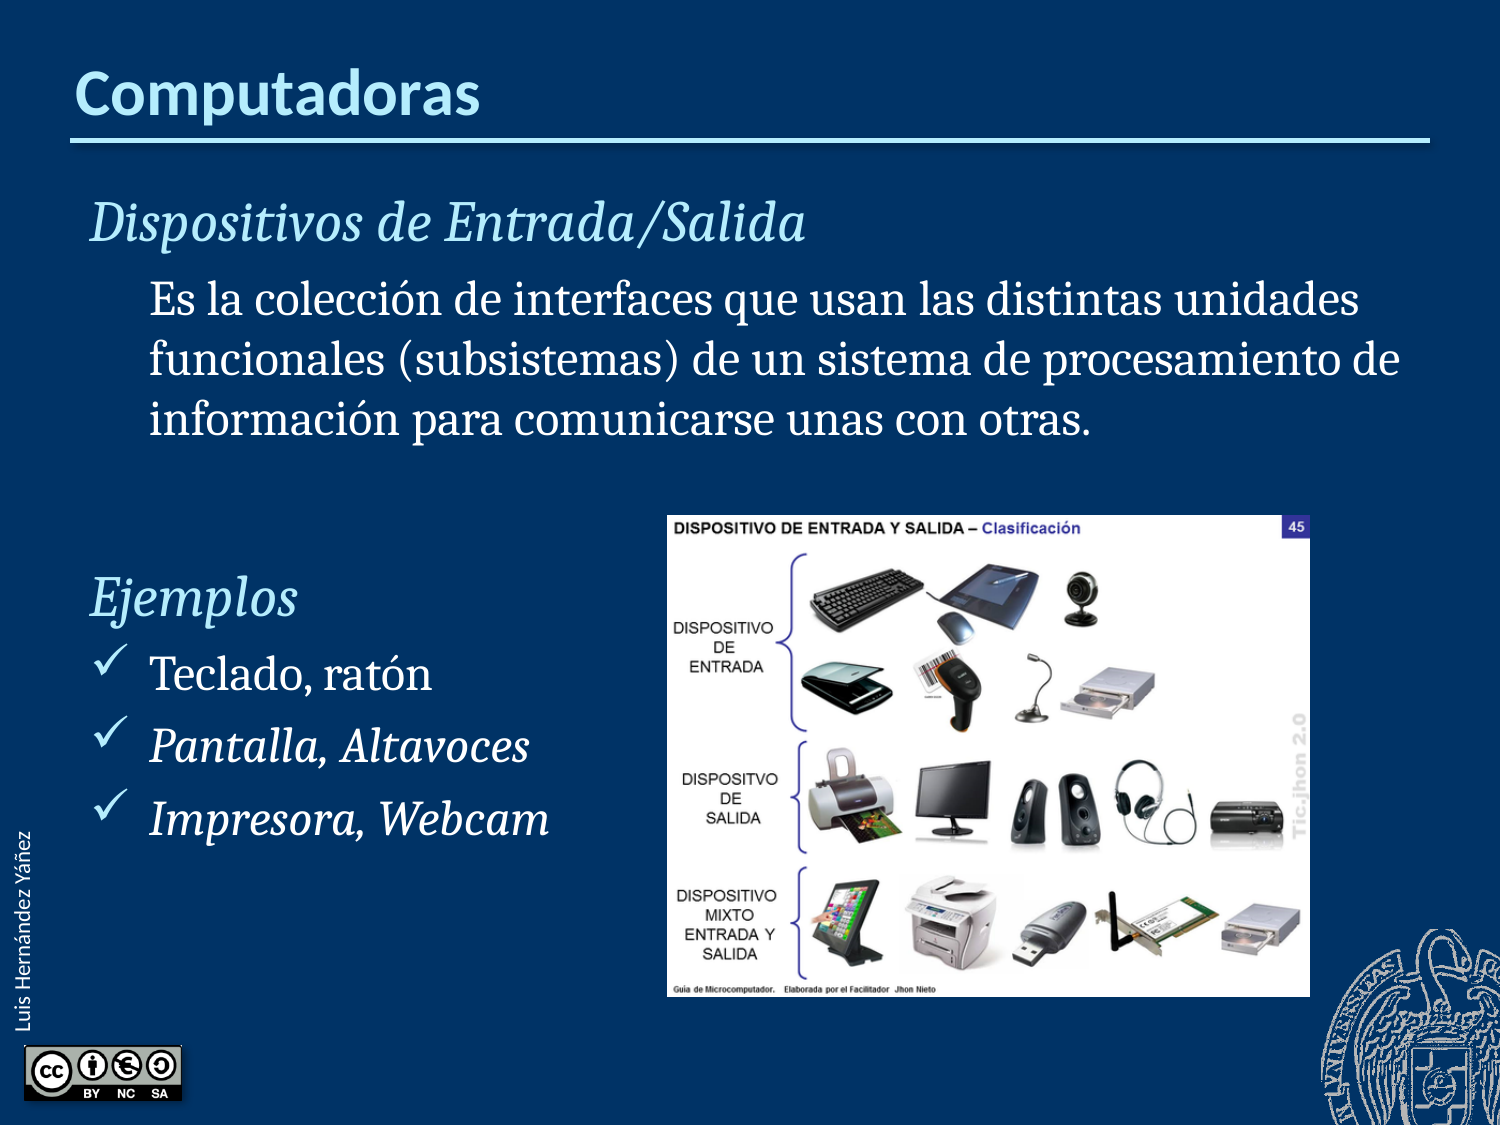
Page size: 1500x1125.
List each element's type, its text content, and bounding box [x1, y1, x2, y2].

slide_number Página 24 [660, 516, 1317, 1010]
list Dispositivos de Entrada/Salida Es la colección de interfaces que usan las distintas unidades funcionales (subsistemas) de un sistema de procesamiento de información para comunicarse unas con otras. Ejemplos Teclado, ratón Pantalla, Altavoces Impresora, Webcam [75, 175, 1425, 1015]
picture [24, 1045, 182, 1101]
title Computadoras [75, 46, 1425, 129]
picture [1321, 929, 1500, 1125]
picture [667, 514, 1310, 997]
